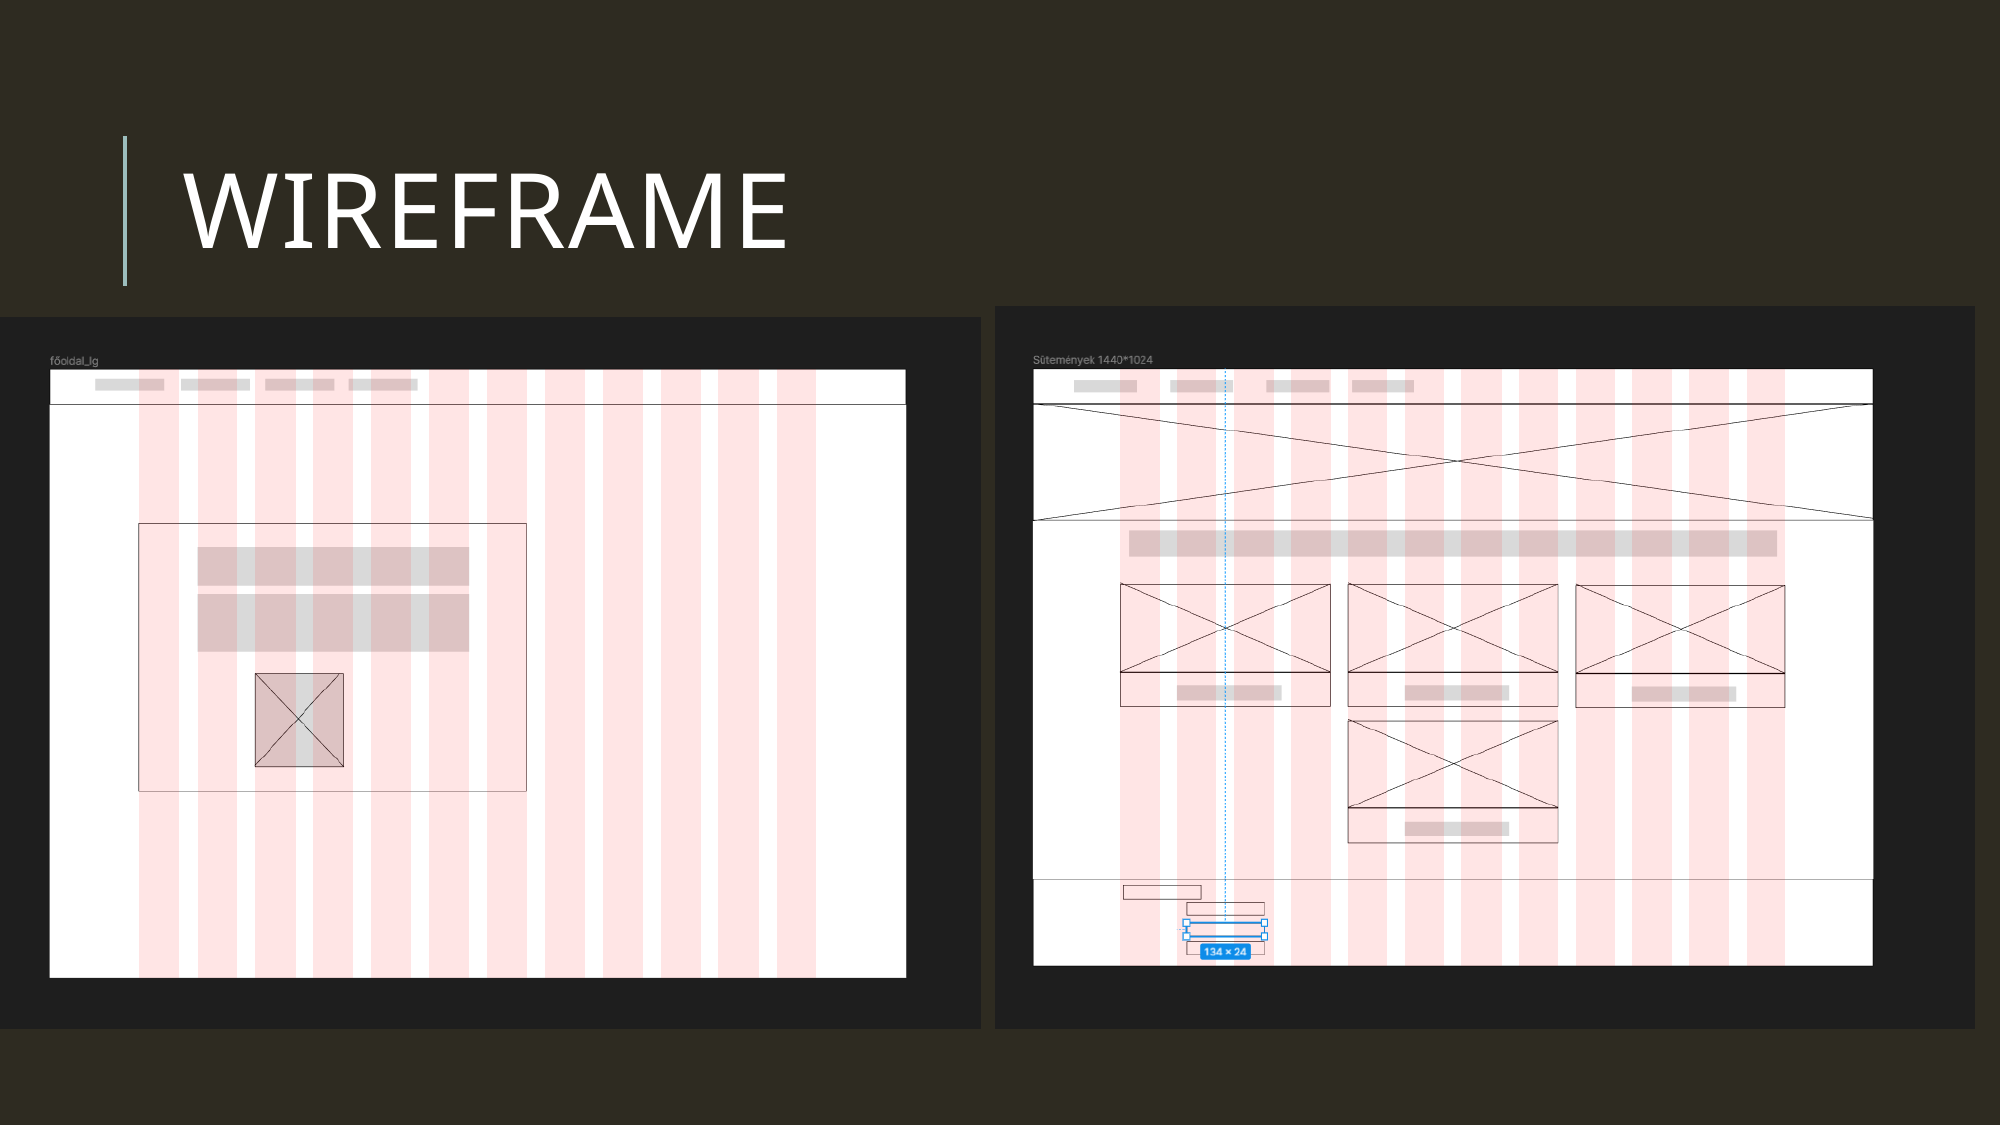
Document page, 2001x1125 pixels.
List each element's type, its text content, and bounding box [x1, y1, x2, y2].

title Wireframe [168, 96, 1763, 319]
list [0, 316, 981, 1030]
picture [995, 306, 1976, 1030]
